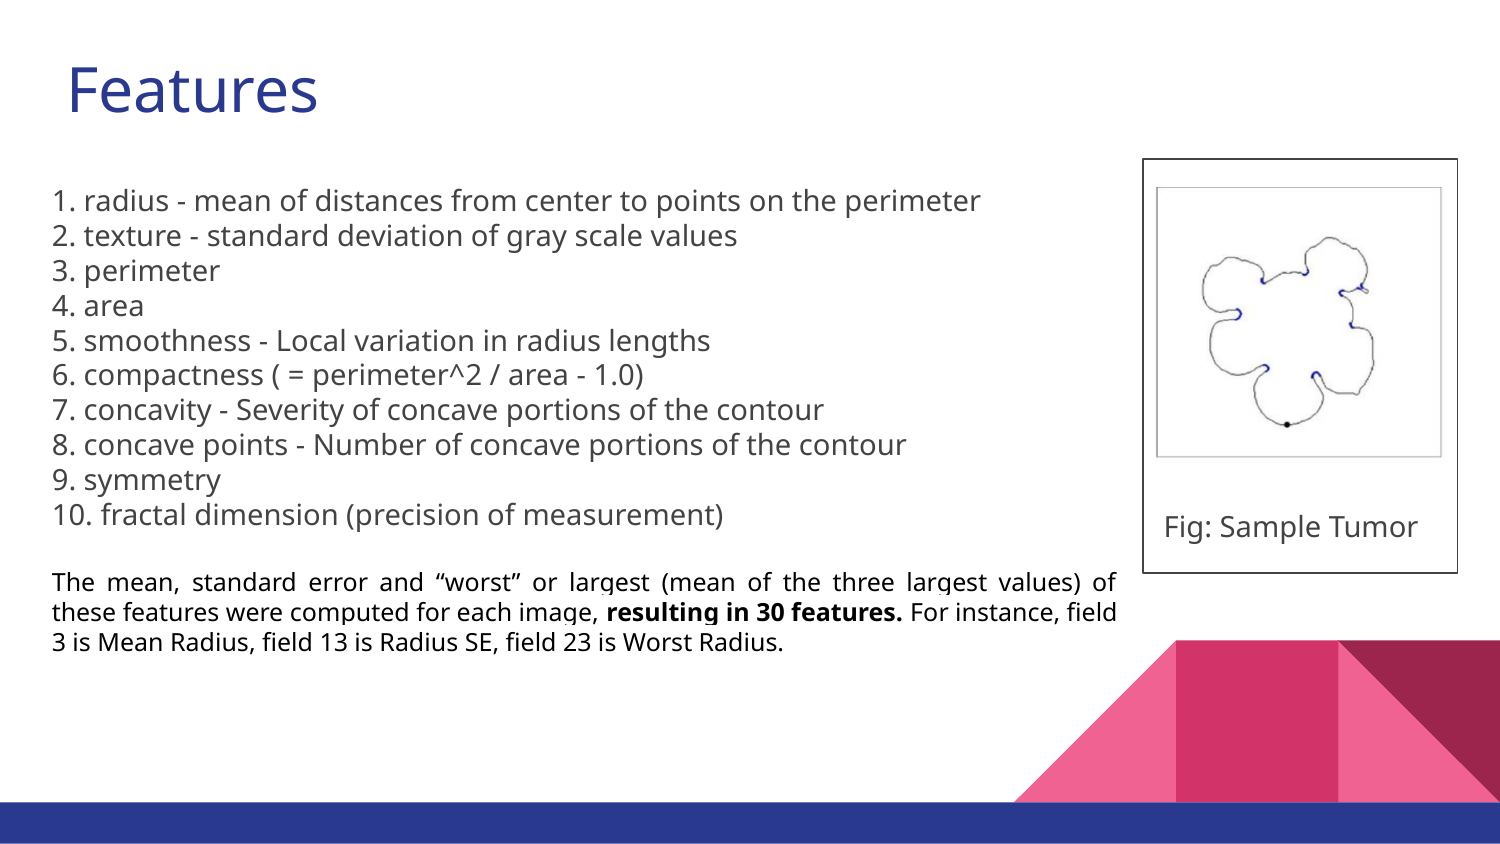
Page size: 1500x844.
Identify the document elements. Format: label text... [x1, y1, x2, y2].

text_box [1142, 158, 1458, 574]
picture [1148, 179, 1450, 463]
title Features [51, 34, 1449, 135]
list 1. radius - mean of distances from center to points on the perimeter 2. texture - standard deviation of gray scale values 3. perimeter 4. area 5. smoothness - Local variation in radius lengths 6. compactness ( = perimeter^2 / area - 1.0) 7. concavity - Severity of concave portions of the contour 8. concave points - Number of concave portions of the contour 9. symmetry 10. fractal dimension (precision of measurement) The mean, standard error and “worst” or largest (mean of the three largest values) of these features were computed for each image, resulting in 30 features. For instance, field 3 is Mean Radius, field 13 is Radius SE, field 23 is Worst Radius. [36, 166, 1133, 750]
